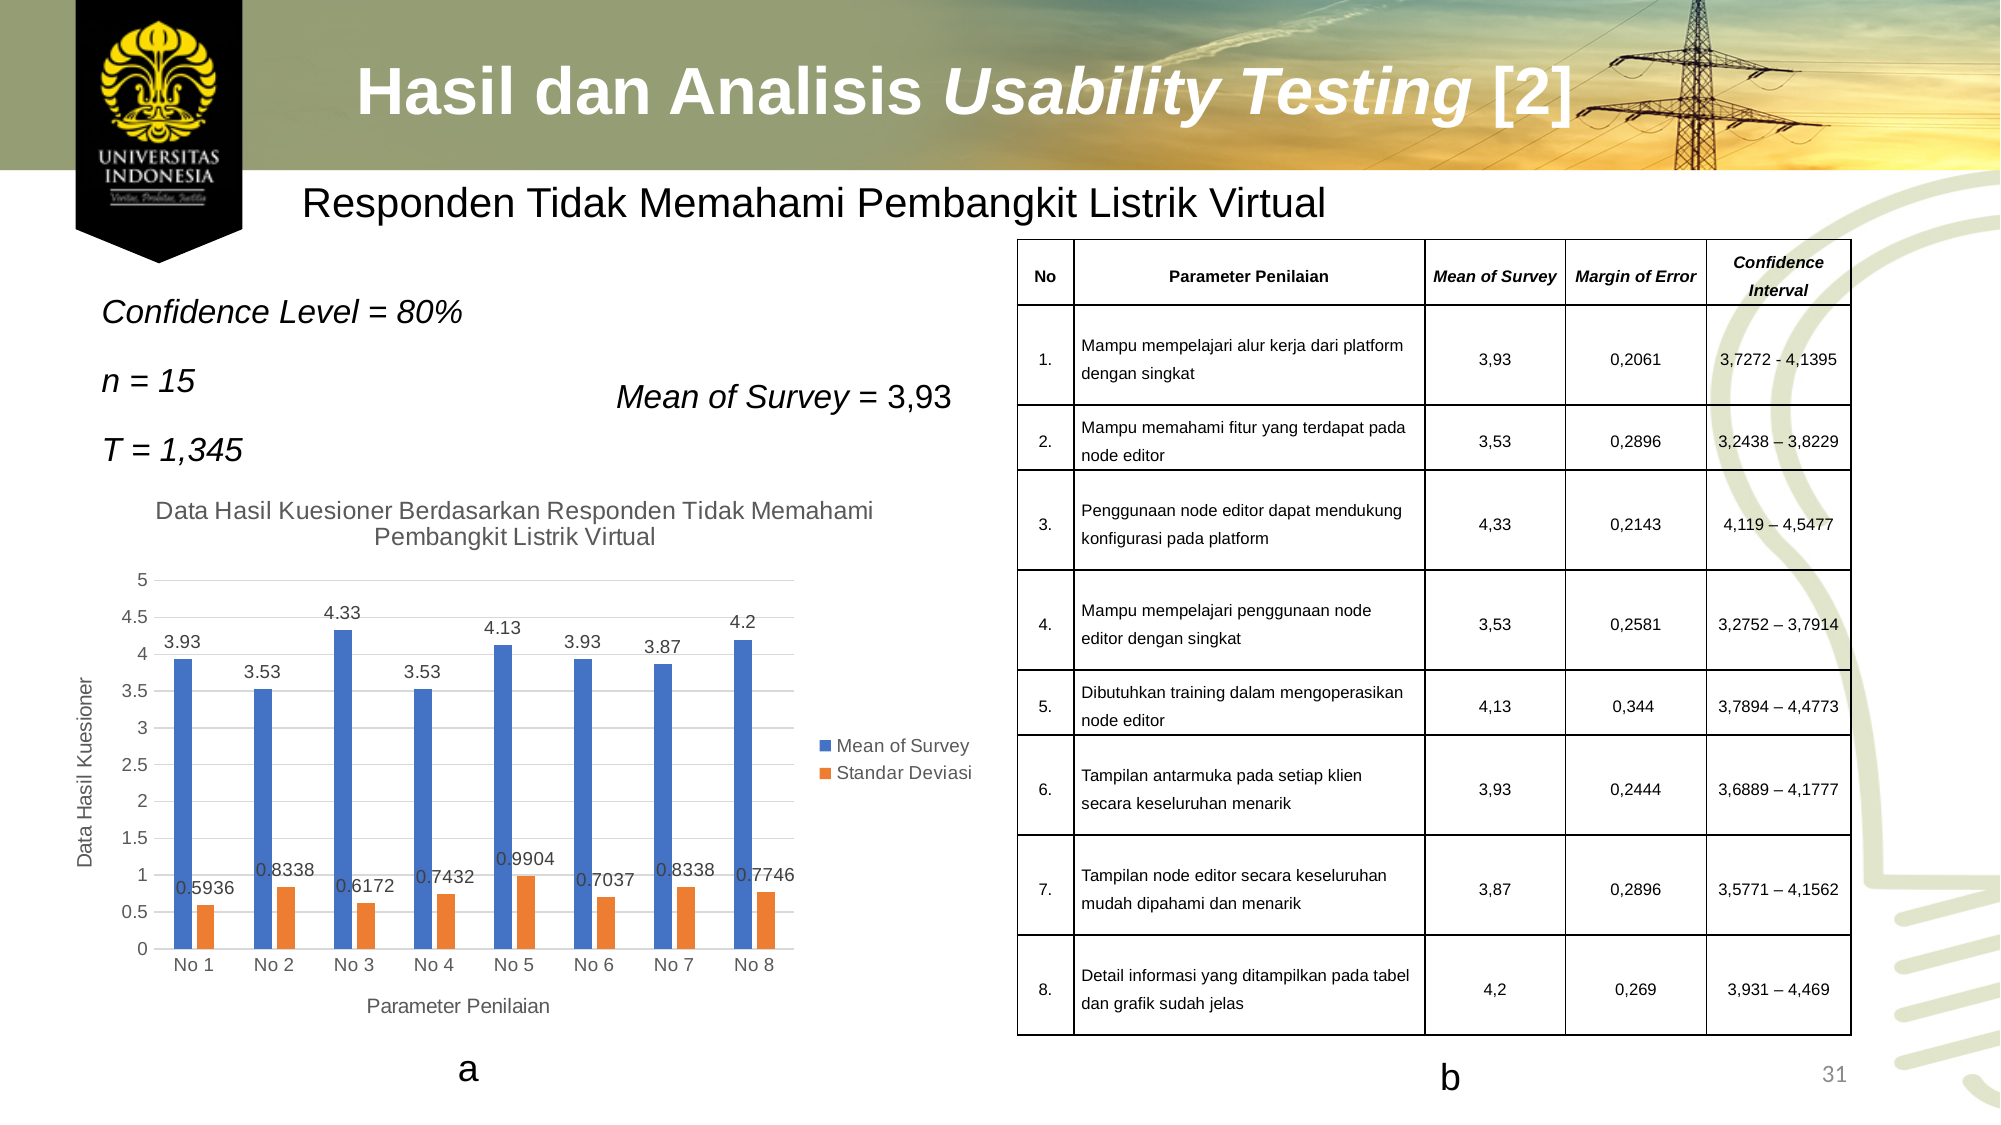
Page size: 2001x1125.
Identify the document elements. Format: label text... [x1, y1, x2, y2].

table_header Margin of Error [1566, 240, 1706, 304]
table_header No [1018, 240, 1073, 304]
table_cell 4. [1018, 571, 1073, 669]
table_cell Mampu memahami fitur yang terdapat pada node editor [1075, 406, 1424, 469]
table_cell 4,33 [1426, 471, 1565, 569]
table_cell 0,2143 [1566, 471, 1706, 569]
table_cell 3,2752 – 3,7914 [1707, 571, 1850, 669]
table_cell Penggunaan node editor dapat mendukung konfigurasi pada platform [1075, 471, 1424, 569]
title Hasil dan Analisis Usability Testing [2] [341, 27, 1608, 158]
table_cell Dibutuhkan training dalam mengoperasikan node editor [1075, 671, 1424, 734]
table_cell 3,53 [1426, 406, 1565, 469]
table_cell 3. [1018, 471, 1073, 569]
table_cell Mampu mempelajari penggunaan node editor dengan singkat [1075, 571, 1424, 669]
table_cell 7. [1018, 836, 1073, 934]
table_cell 0,2444 [1566, 736, 1706, 834]
table_cell 0,344 [1566, 671, 1706, 734]
table_cell Detail informasi yang ditampilkan pada tabel dan grafik sudah jelas [1075, 936, 1424, 1034]
table_cell 8. [1018, 936, 1073, 1034]
text_box [75, 0, 243, 264]
table_cell 5. [1018, 671, 1073, 734]
table_cell 4,119 – 4,5477 [1707, 471, 1850, 569]
table_cell 4,2 [1426, 936, 1565, 1034]
list Responden Tidak Memahami Pembangkit Listrik Virtual [286, 168, 1561, 266]
picture [0, 0, 2000, 1125]
table_cell 3,7894 – 4,4773 [1707, 671, 1850, 734]
slide_number 31 [1412, 1042, 1863, 1103]
table_cell 3,931 – 4,469 [1707, 936, 1850, 1034]
table_cell 0,2581 [1566, 571, 1706, 669]
table_cell 3,6889 – 4,1777 [1707, 736, 1850, 834]
table_cell 3,93 [1426, 736, 1565, 834]
text_box Mean of Survey = 3,93 [601, 359, 983, 424]
table_cell 2. [1018, 406, 1073, 469]
table_cell 6. [1018, 736, 1073, 834]
table_cell 0,2896 [1566, 406, 1706, 469]
chart [39, 470, 992, 1050]
table_cell Mampu mempelajari alur kerja dari platform dengan singkat [1075, 306, 1424, 404]
table_cell 1. [1018, 306, 1073, 404]
table_header Mean of Survey [1426, 240, 1565, 304]
table_cell 3,87 [1426, 836, 1565, 934]
table_cell 3,53 [1426, 571, 1565, 669]
table_cell Tampilan node editor secara keseluruhan mudah dipahami dan menarik [1075, 836, 1424, 934]
text_box a [443, 1050, 494, 1097]
table_cell 3,7272 - 4,1395 [1707, 306, 1850, 404]
table_cell Tampilan antarmuka pada setiap klien secara keseluruhan menarik [1075, 736, 1424, 834]
table_cell 0,269 [1566, 936, 1706, 1034]
table_header Confidence Interval [1707, 240, 1850, 304]
table_cell 3,2438 – 3,8229 [1707, 406, 1850, 469]
text_box Confidence Level = 80% n = 15 T = 1,345 [86, 275, 582, 456]
table_cell 3,5771 – 4,1562 [1707, 836, 1850, 934]
table_cell 0,2896 [1566, 836, 1706, 934]
text_box b [1425, 1045, 1477, 1106]
table_cell 3,93 [1426, 306, 1565, 404]
table_cell 0,2061 [1566, 306, 1706, 404]
table_cell 4,13 [1426, 671, 1565, 734]
picture [82, 15, 236, 214]
table_header Parameter Penilaian [1075, 240, 1424, 304]
